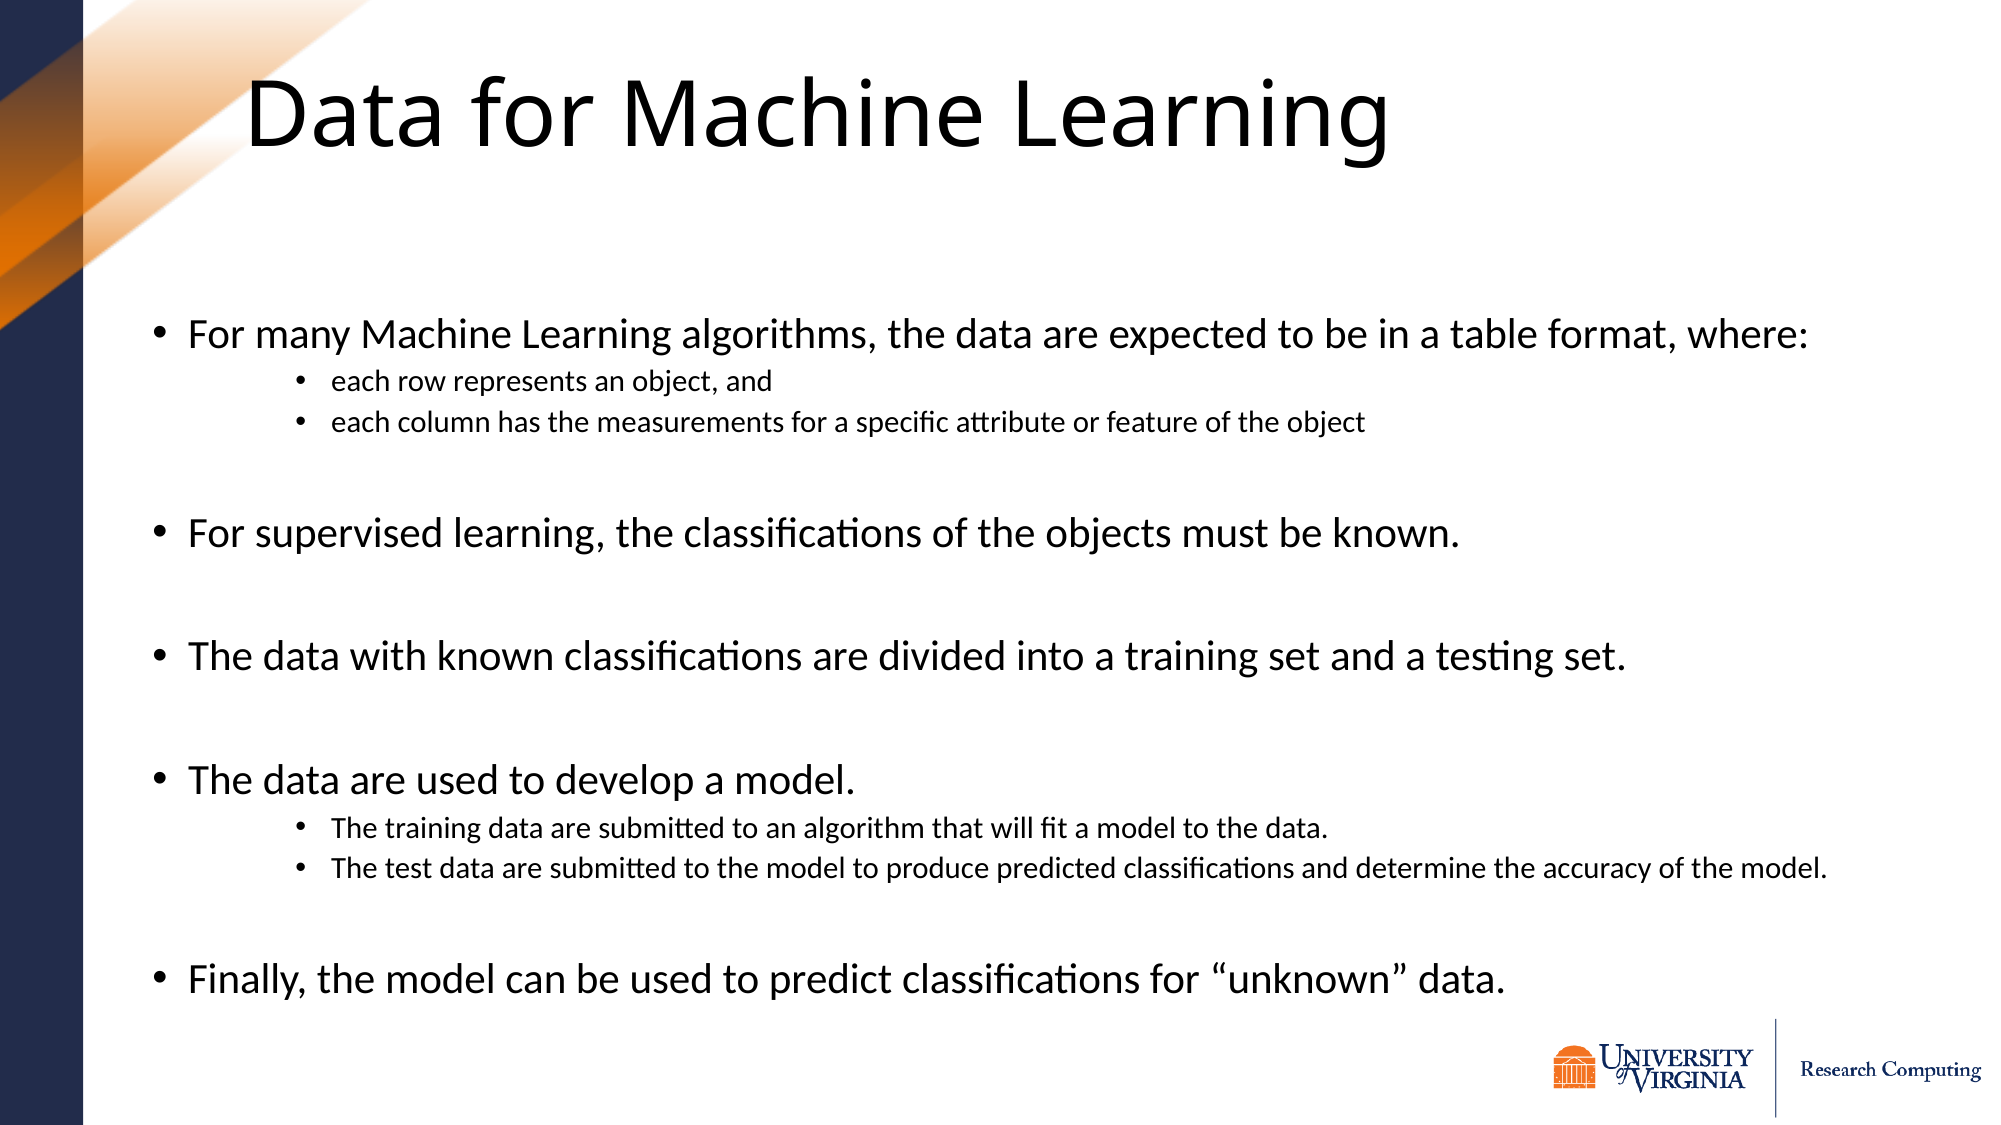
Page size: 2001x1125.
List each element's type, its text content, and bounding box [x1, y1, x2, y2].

list For many Machine Learning algorithms, the data are expected to be in a table format, where: each row represents an object, and each column has the measurements for a specific attribute or feature of the object For supervised learning, the classifications of the objects must be known. The data with known classifications are divided into a training set and a testing set. The data are used to develop a model. The training data are submitted to an algorithm that will fit a model to the data. The test data are submitted to the model to produce predicted classifications and determine the accuracy of the model. Finally, the model can be used to predict classifications for “unknown” data. [137, 303, 1863, 1050]
picture [1543, 1010, 1995, 1124]
title Data for Machine Learning [229, 59, 1805, 278]
picture [0, 0, 378, 338]
